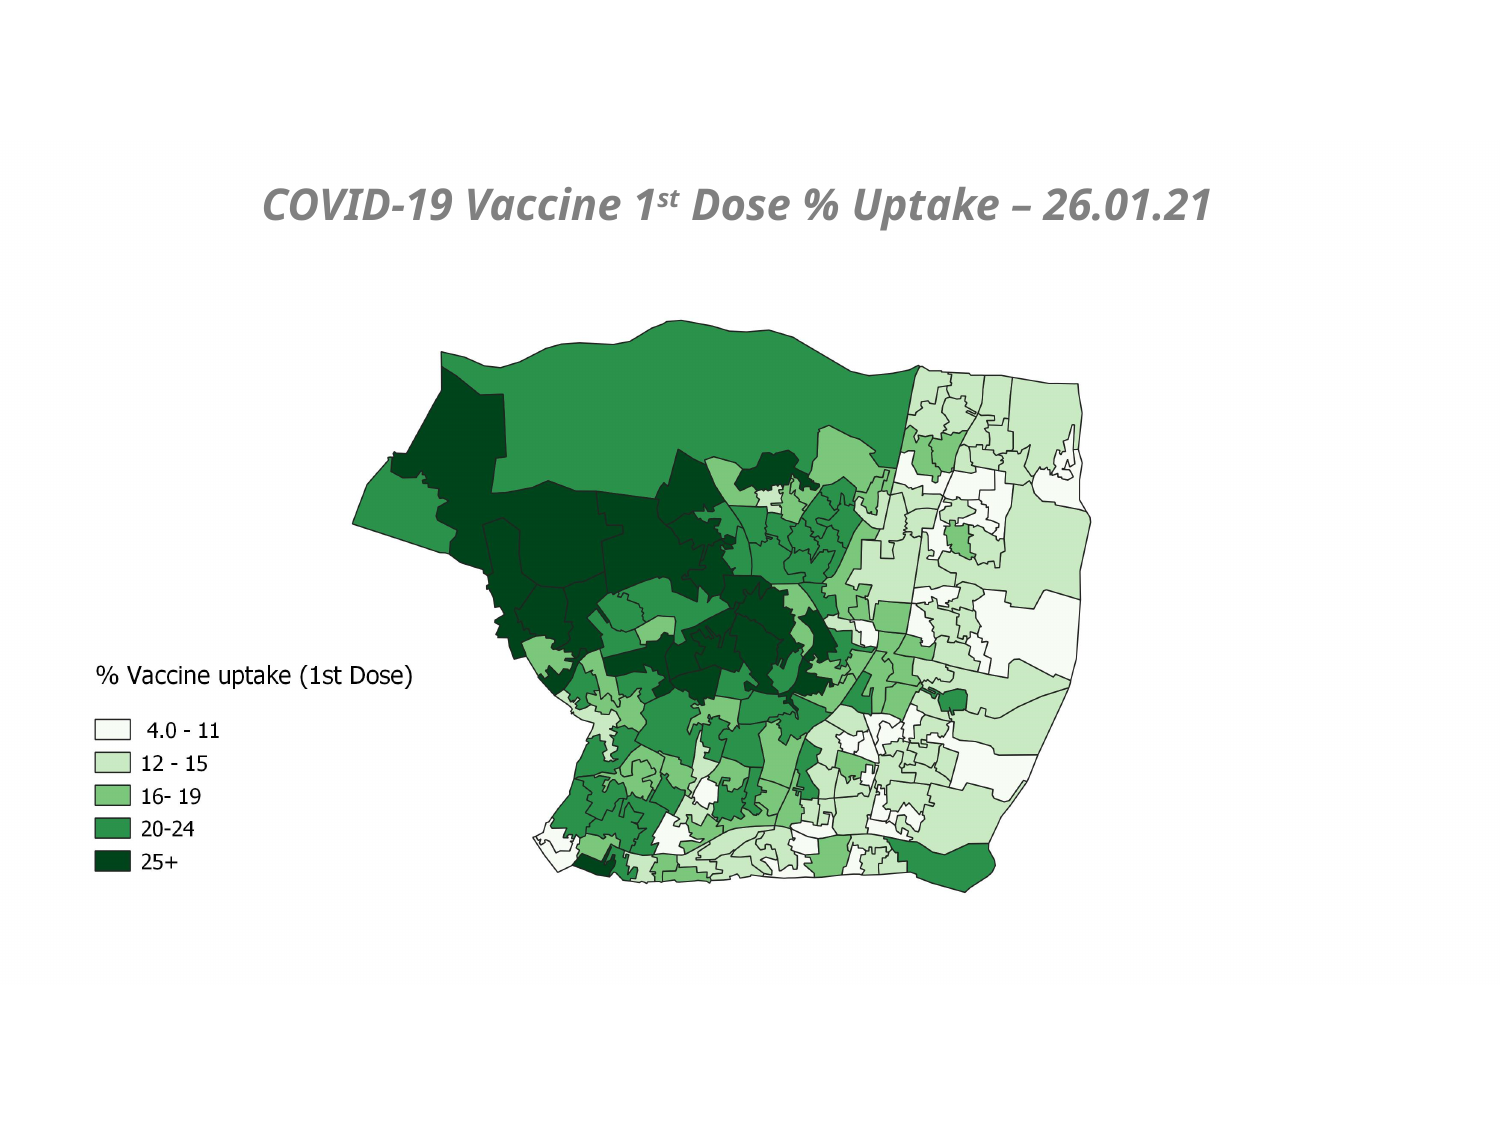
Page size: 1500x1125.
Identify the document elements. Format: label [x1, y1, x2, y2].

picture [0, 140, 1500, 985]
